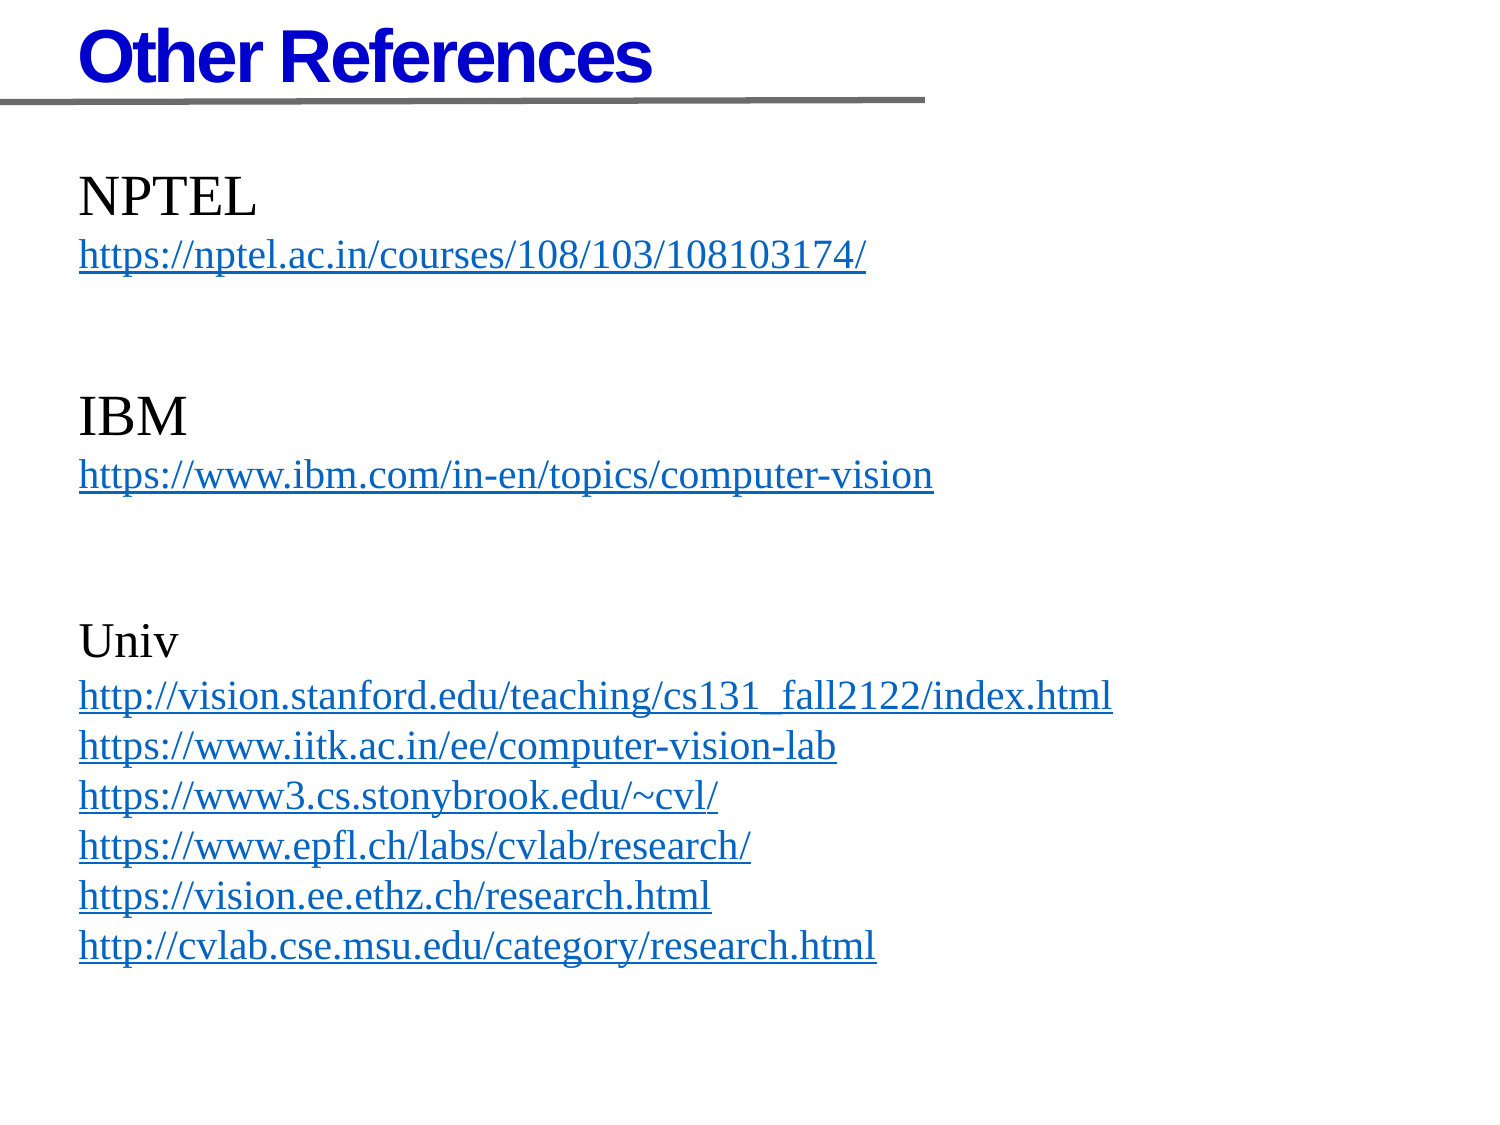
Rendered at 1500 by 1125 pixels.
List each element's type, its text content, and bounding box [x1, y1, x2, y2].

text_box NPTEL https://nptel.ac.in/courses/108/103/108103174/ IBM https://www.ibm.com/in-en/topics/computer-vision Univ http://vision.stanford.edu/teaching/cs131_fall2122/index.html https://www.iitk.ac.in/ee/computer-vision-lab https://www3.cs.stonybrook.edu/~cvl/ https://www.epfl.ch/labs/cvlab/research/ https://vision.ee.ethz.ch/research.html http://cvlab.cse.msu.edu/category/research.html [63, 149, 1339, 1025]
text_box Other References [62, 0, 1413, 88]
